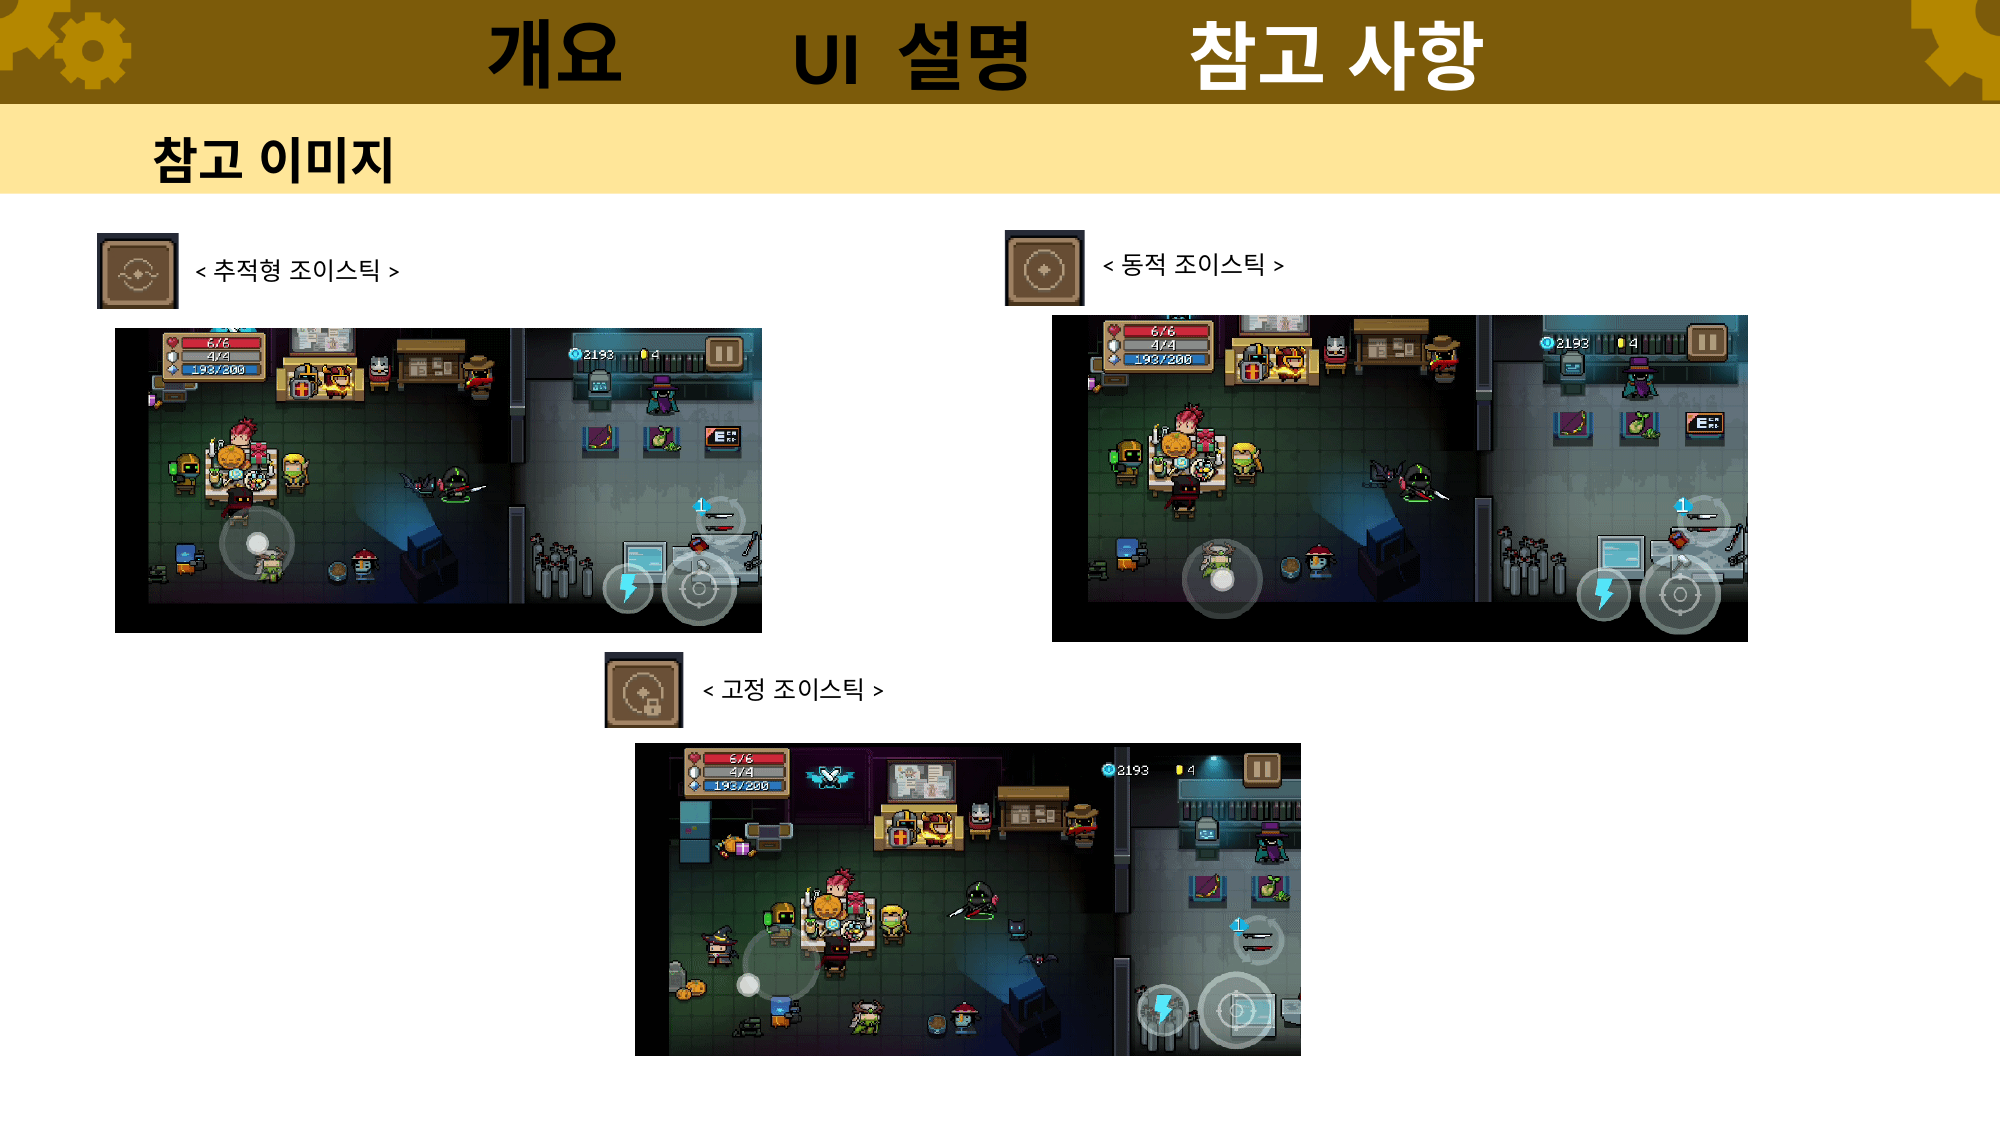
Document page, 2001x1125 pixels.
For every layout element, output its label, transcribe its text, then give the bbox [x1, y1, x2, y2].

picture [1004, 229, 1085, 306]
picture [634, 743, 1301, 1056]
text_box <동적 조이스틱> [1088, 241, 1300, 287]
picture [604, 652, 684, 728]
title 참고 이미지 [137, 105, 1863, 184]
picture [115, 328, 762, 633]
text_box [416, 0, 1541, 109]
text_box <고정 조이스틱> [687, 667, 900, 713]
picture [1052, 315, 1748, 642]
text_box <추적형 조이스틱> [180, 248, 415, 293]
picture [97, 233, 179, 309]
